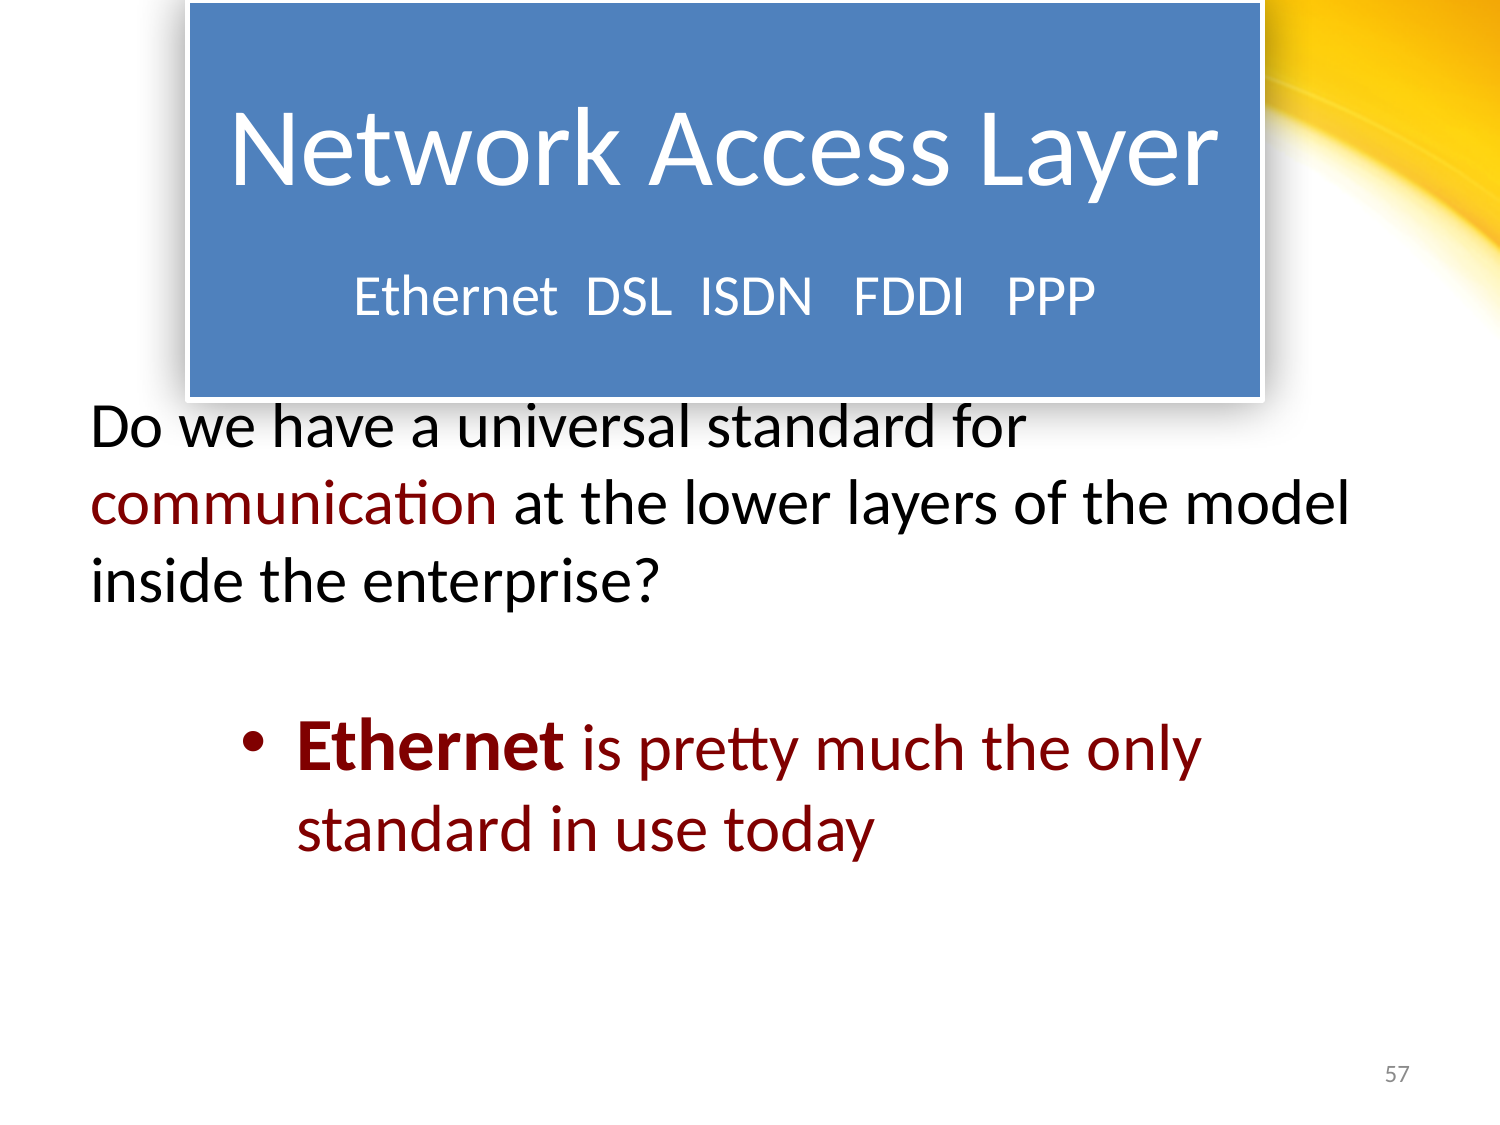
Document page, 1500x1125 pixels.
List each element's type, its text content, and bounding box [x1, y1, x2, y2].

text_box Ethernet is pretty much the only standard in use today [225, 687, 1313, 975]
picture [1265, 0, 1500, 348]
text_box Network Access Layer Ethernet DSL ISDN FDDI PPP [185, 0, 1265, 402]
list Do we have a universal standard for communication at the lower layers of the model inside the enterprise? [75, 375, 1425, 625]
slide_number 57 [1074, 1042, 1425, 1103]
